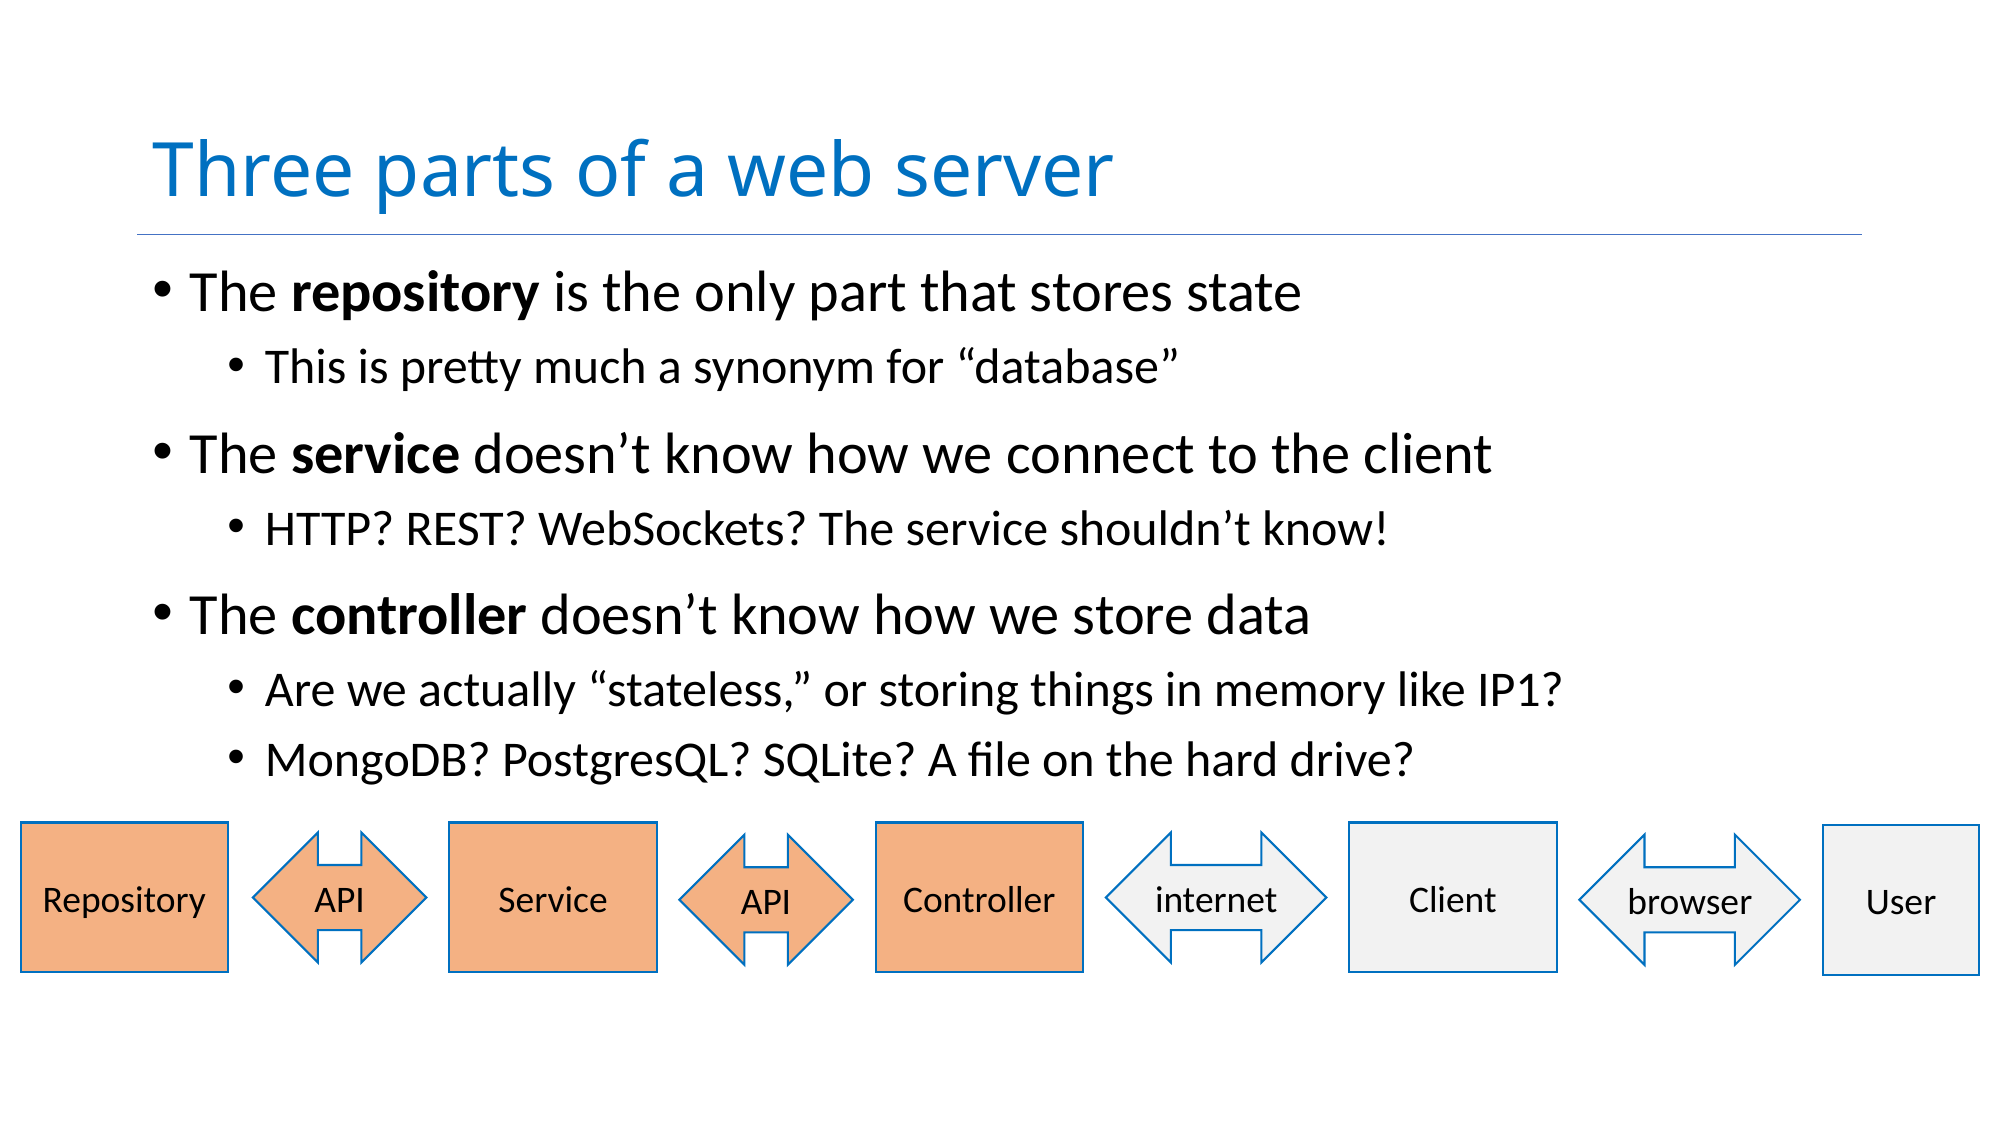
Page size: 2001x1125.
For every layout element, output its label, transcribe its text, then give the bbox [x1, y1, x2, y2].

text_box browser [1577, 832, 1802, 968]
text_box Service [448, 821, 658, 973]
list The repository is the only part that stores state This is pretty much a synonym for “database” The service doesn’t know how we connect to the client HTTP? REST? WebSockets? The service shouldn’t know! The controller doesn’t know how we store data Are we actually “stateless,” or storing things in memory like IP1? MongoDB? PostgresQL? SQLite? A file on the hard drive? [137, 246, 1583, 1063]
text_box Client [1348, 821, 1558, 973]
text_box User [1822, 824, 1980, 976]
text_box Repository [20, 821, 229, 973]
text_box API [251, 829, 428, 966]
text_box internet [1104, 829, 1328, 966]
title Three parts of a web server [137, 3, 1863, 221]
text_box Controller [875, 821, 1084, 973]
text_box API [677, 832, 855, 968]
